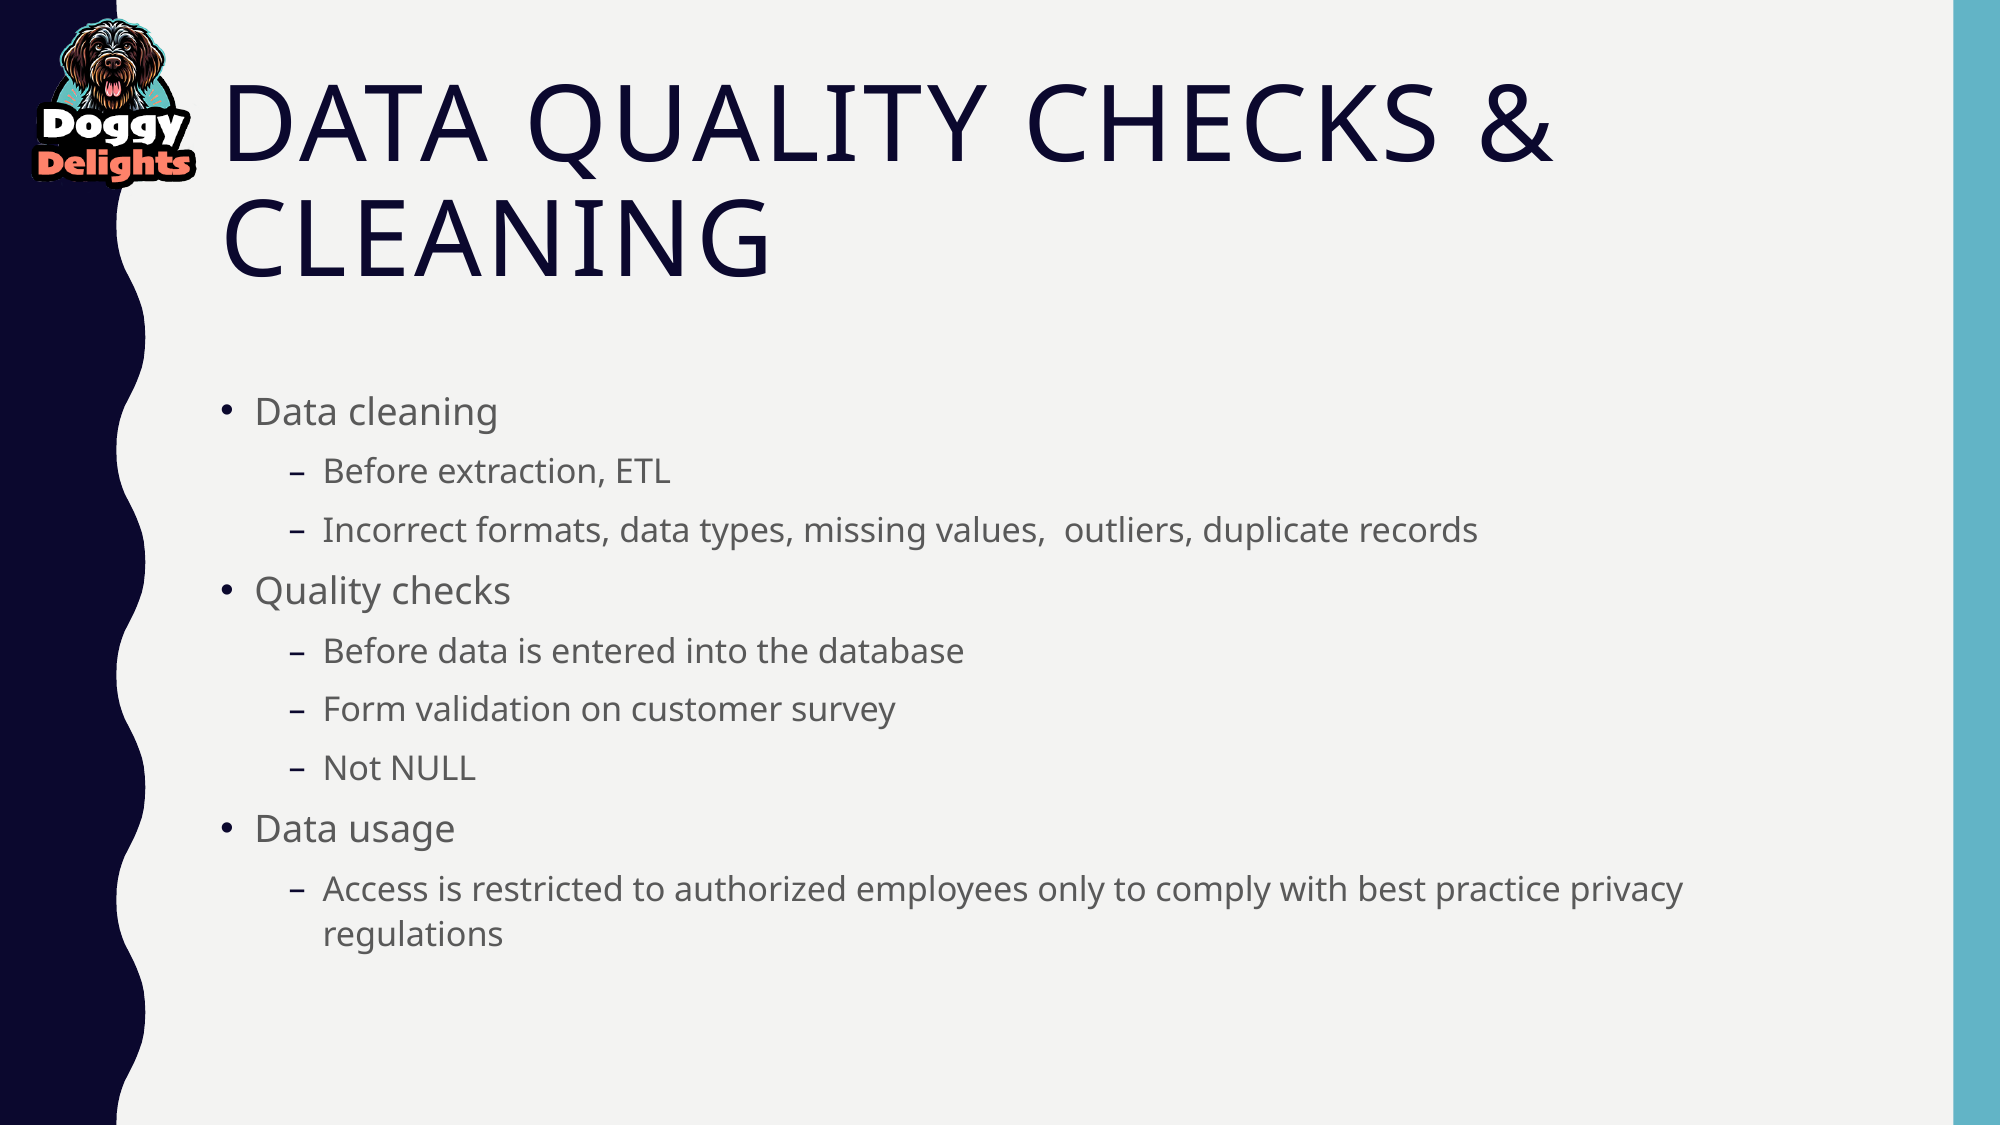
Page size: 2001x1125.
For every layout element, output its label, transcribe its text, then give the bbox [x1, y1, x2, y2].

picture [18, 14, 206, 201]
title Data quality checks & cleaning [205, 62, 1875, 308]
list Data cleaning Before extraction, ETL Incorrect formats, data types, missing values, outliers, duplicate records Quality checks Before data is entered into the database Form validation on customer survey Not NULL Data usage Access is restricted to authorized employees only to comply with best practice privacy regulations [205, 375, 1875, 965]
